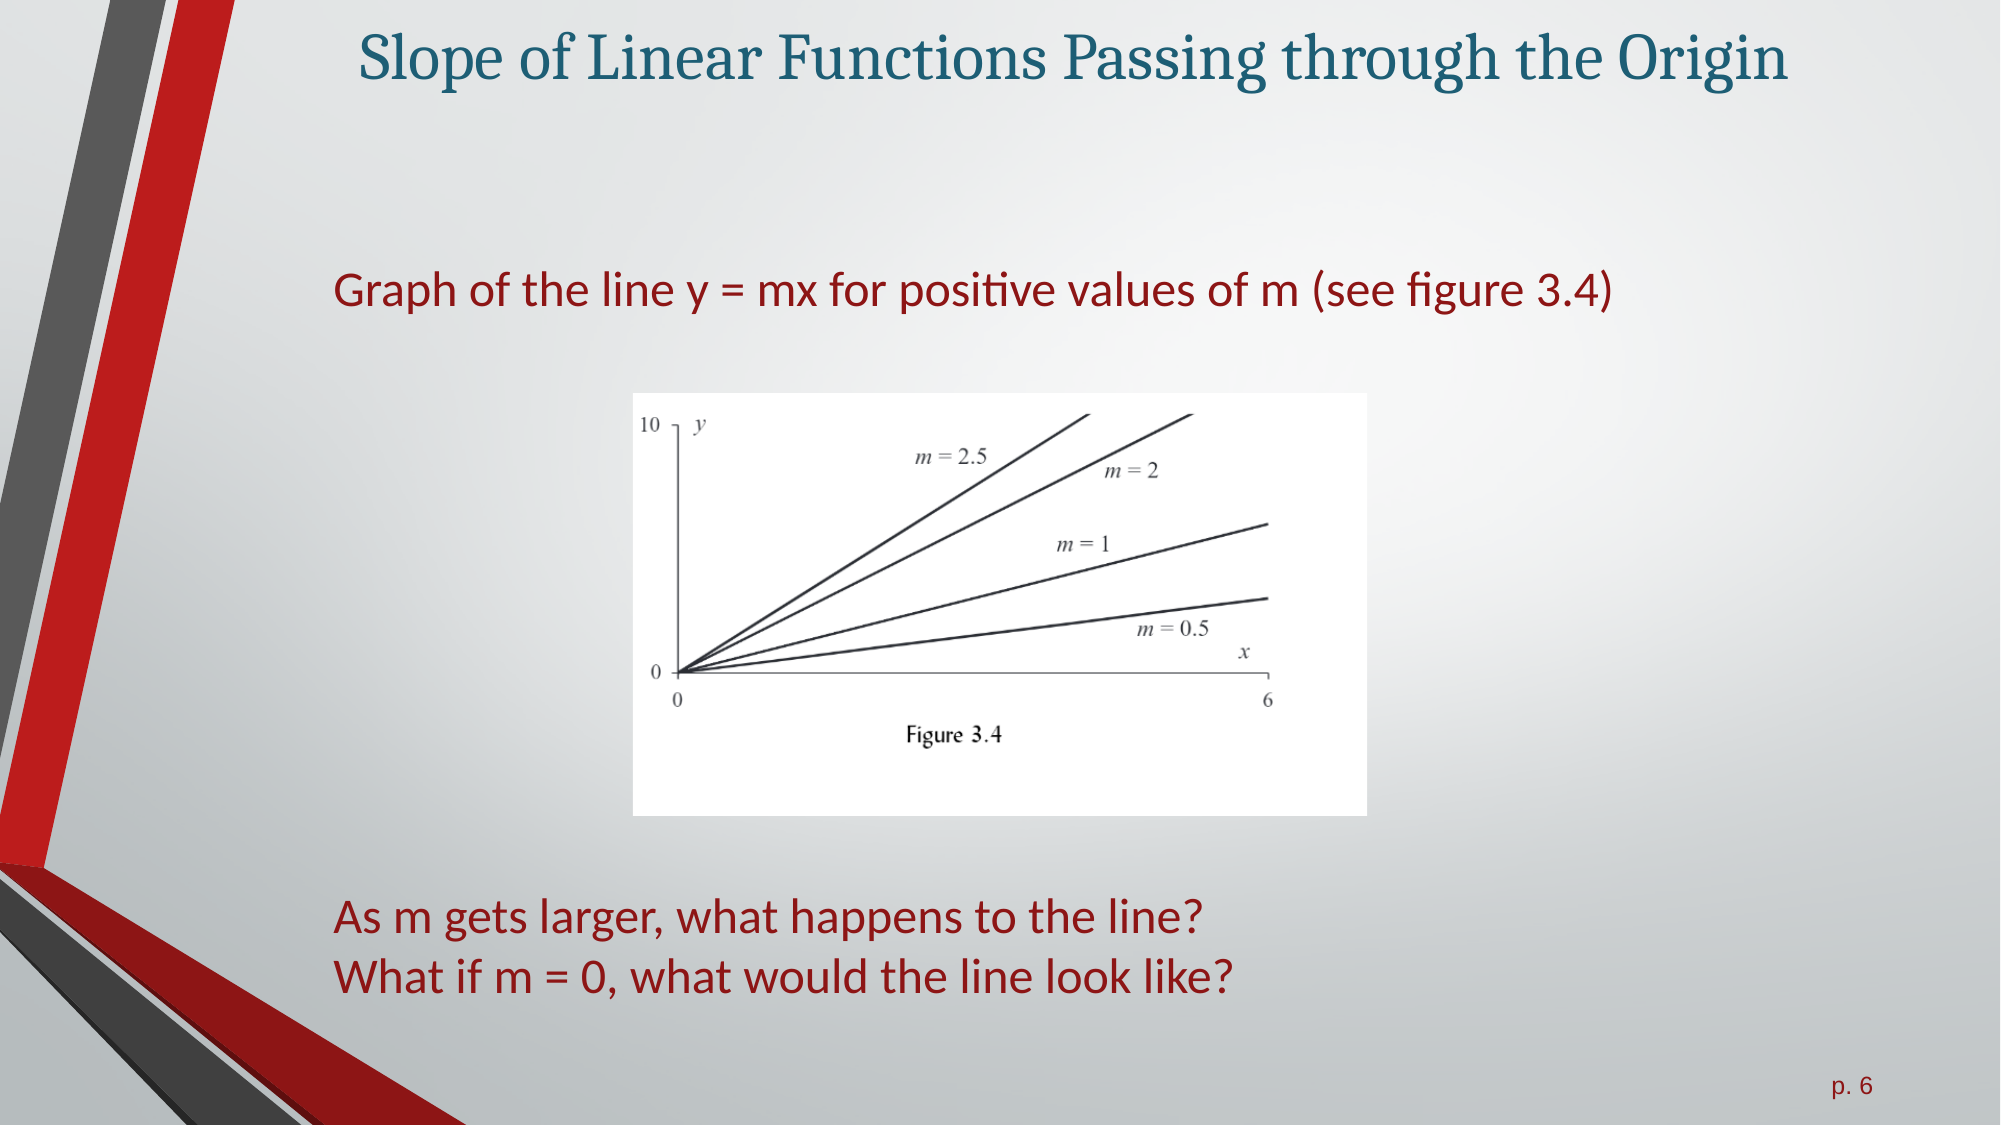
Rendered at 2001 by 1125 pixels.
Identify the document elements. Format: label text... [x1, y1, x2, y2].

title Slope of Linear Functions Passing through the Origin [233, 0, 1919, 105]
text_box As m gets larger, what happens to the line? What if m = 0, what would the line look like? [318, 875, 1648, 1011]
text_box Graph of the line y = mx for positive values of m (see figure 3.4) [318, 249, 1648, 324]
picture [632, 393, 1368, 816]
